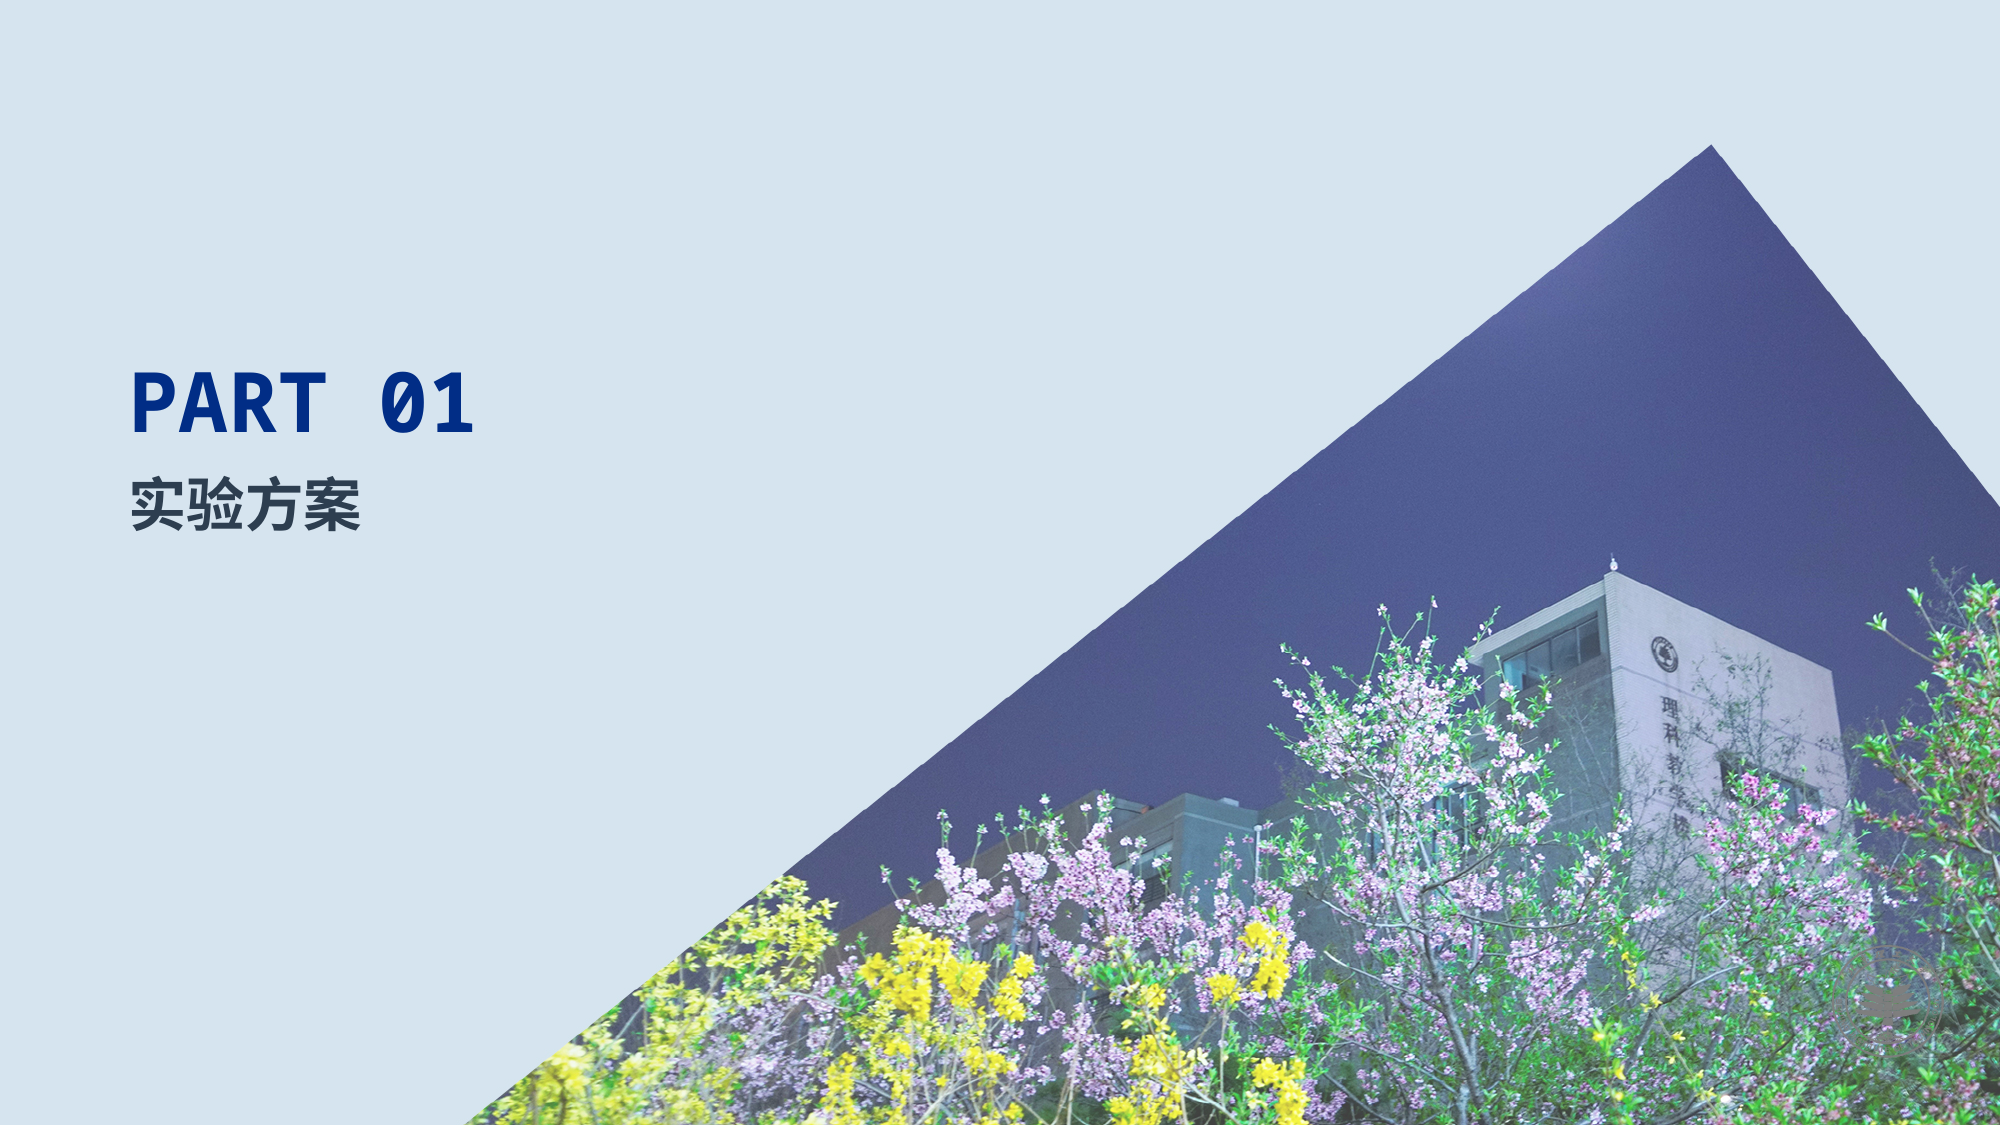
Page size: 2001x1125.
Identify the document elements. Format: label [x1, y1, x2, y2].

table_cell [0, 0, 2000, 1125]
picture [1819, 942, 1959, 1063]
text_box [114, 341, 743, 547]
